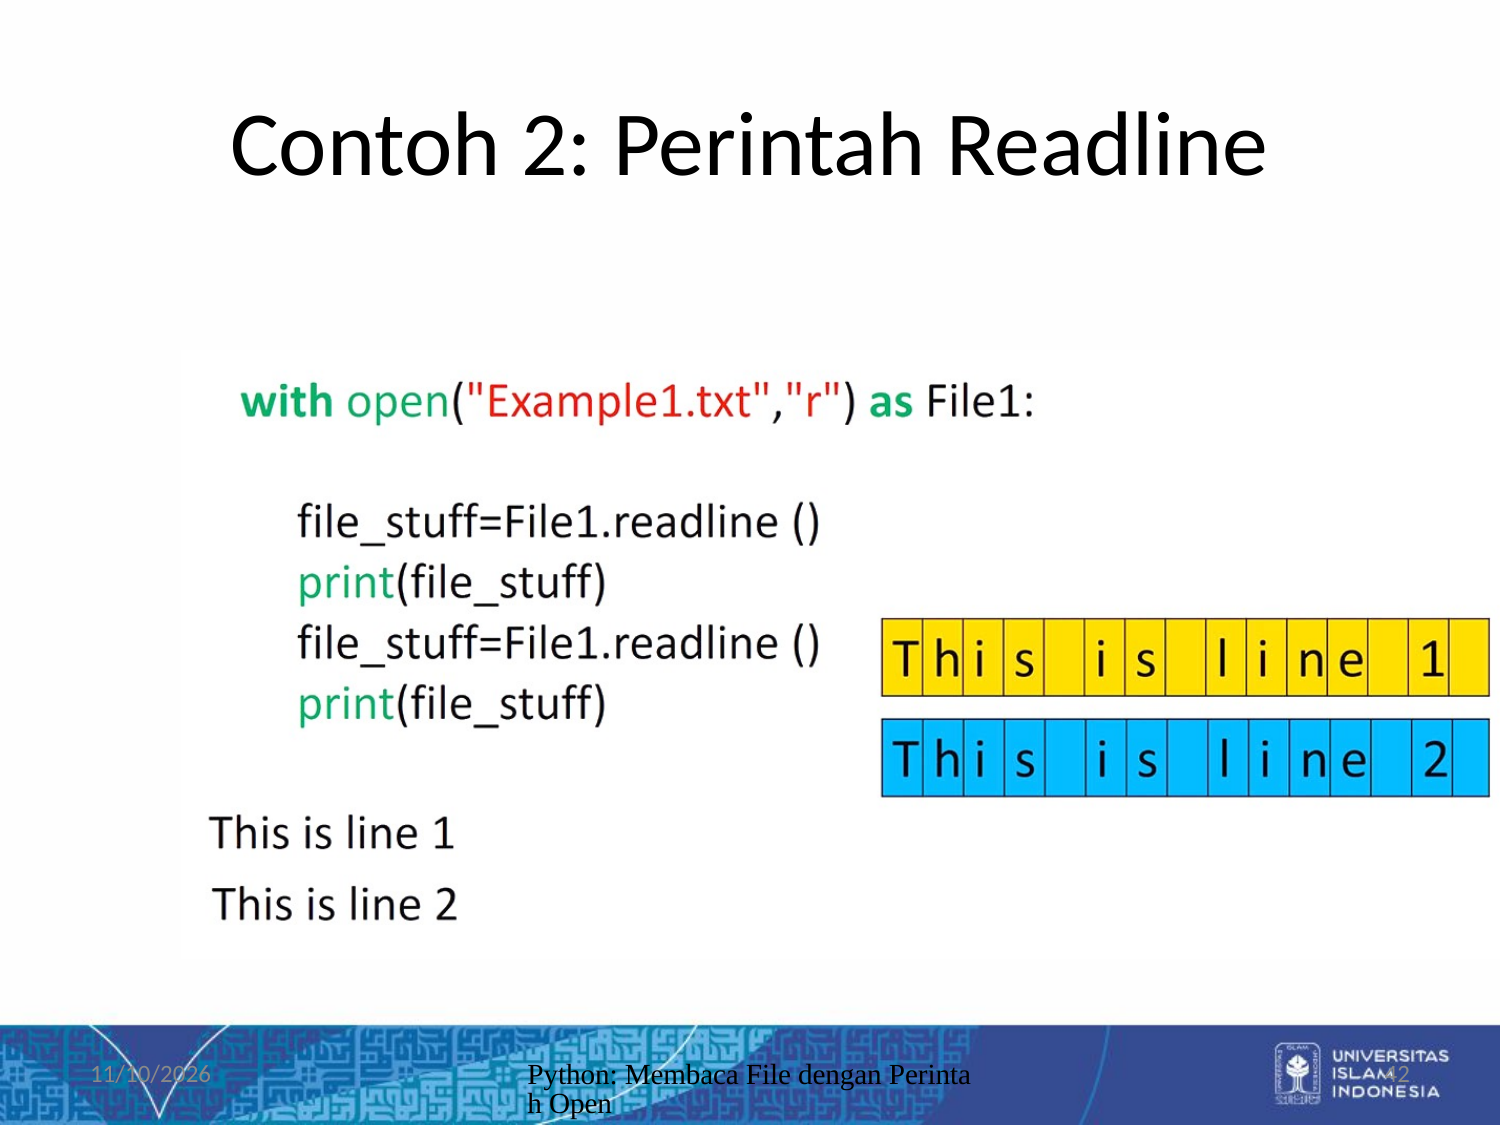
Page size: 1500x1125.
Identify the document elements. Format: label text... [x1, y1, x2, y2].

footer Python: Membaca File dengan Perintah Open [512, 1042, 988, 1103]
slide_number 42 [1074, 1042, 1425, 1103]
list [180, 349, 1500, 959]
picture [0, 0, 1500, 1125]
title Contoh 2: Perintah Readline [75, 45, 1425, 233]
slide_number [75, 1042, 425, 1103]
